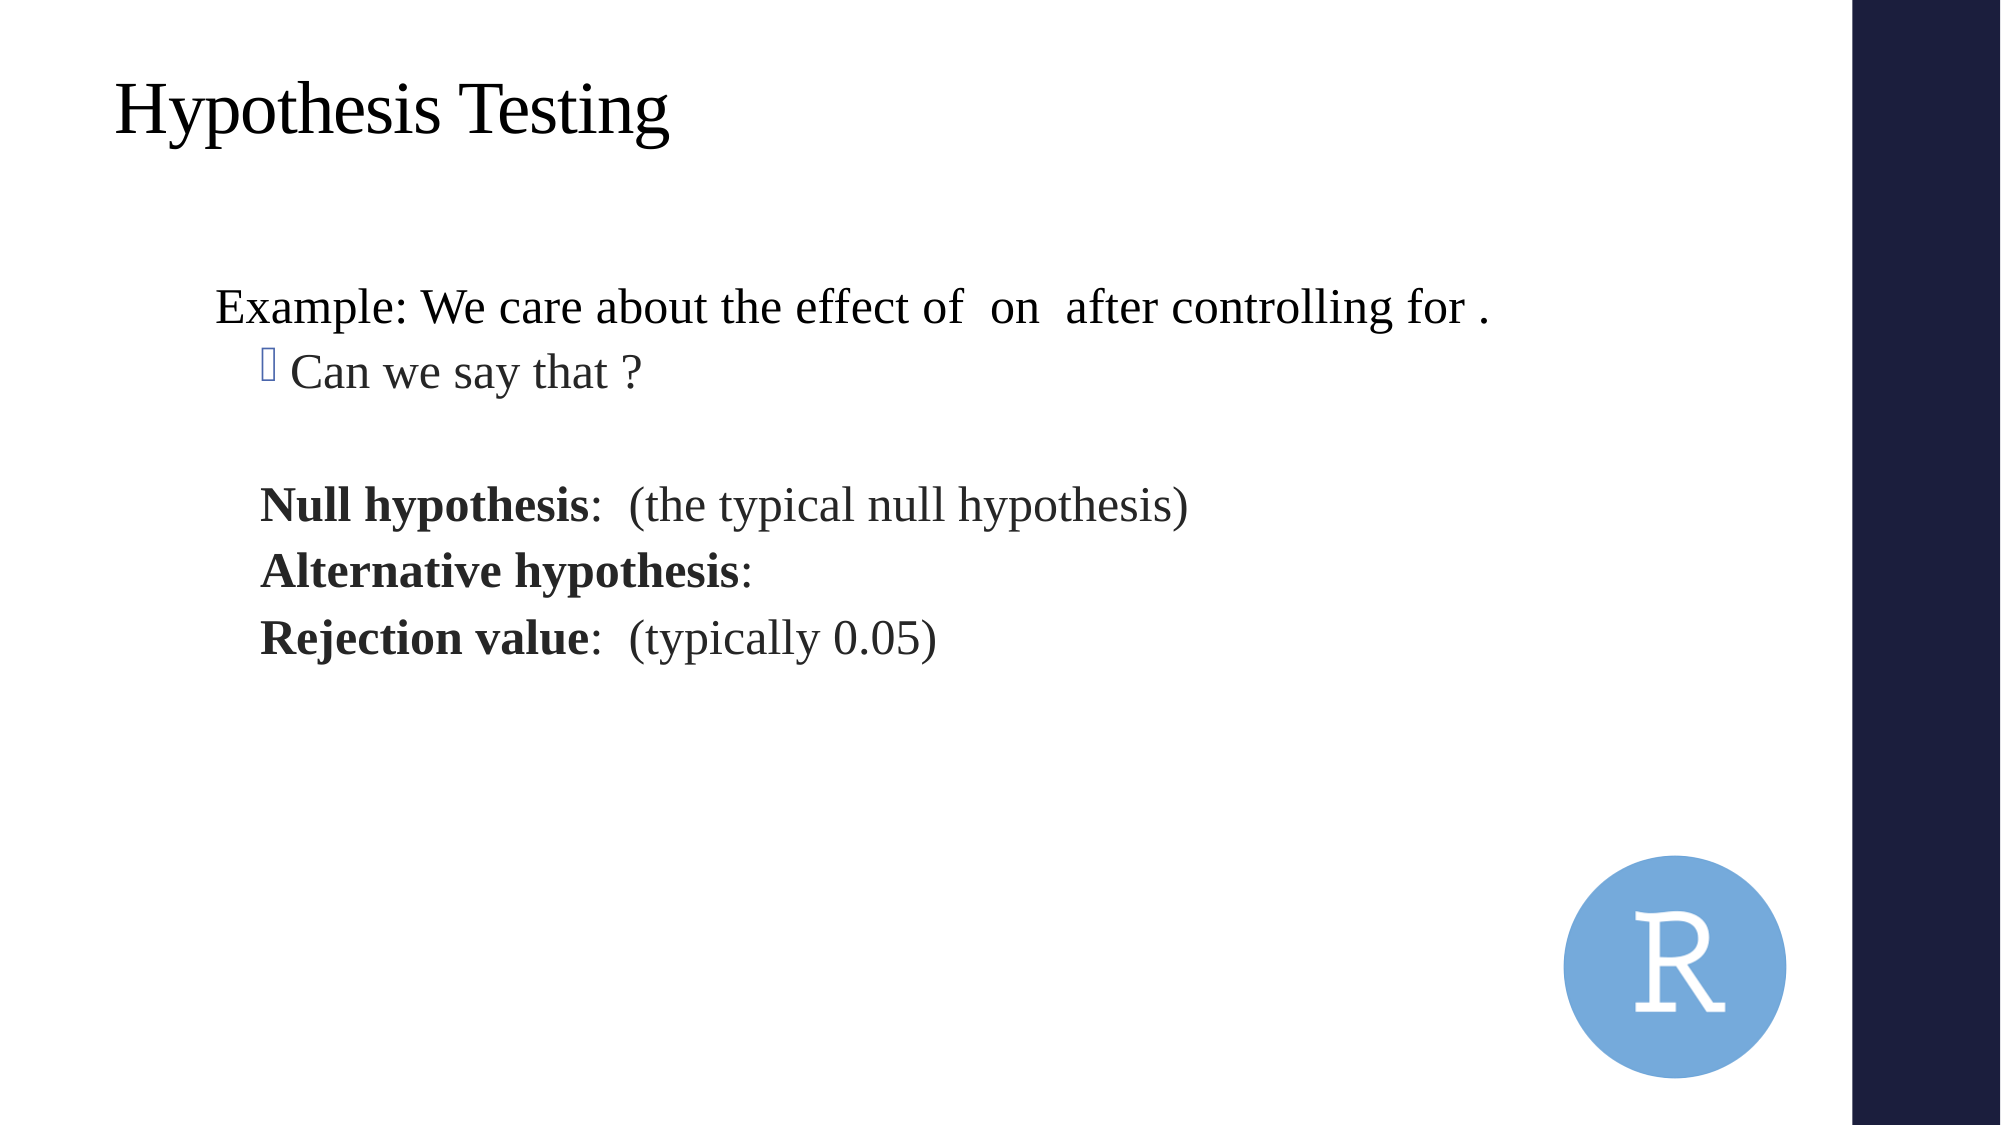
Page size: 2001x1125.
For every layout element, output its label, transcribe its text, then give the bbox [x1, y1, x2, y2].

title Hypothesis Testing [99, 55, 1813, 158]
picture [1562, 854, 1789, 1080]
